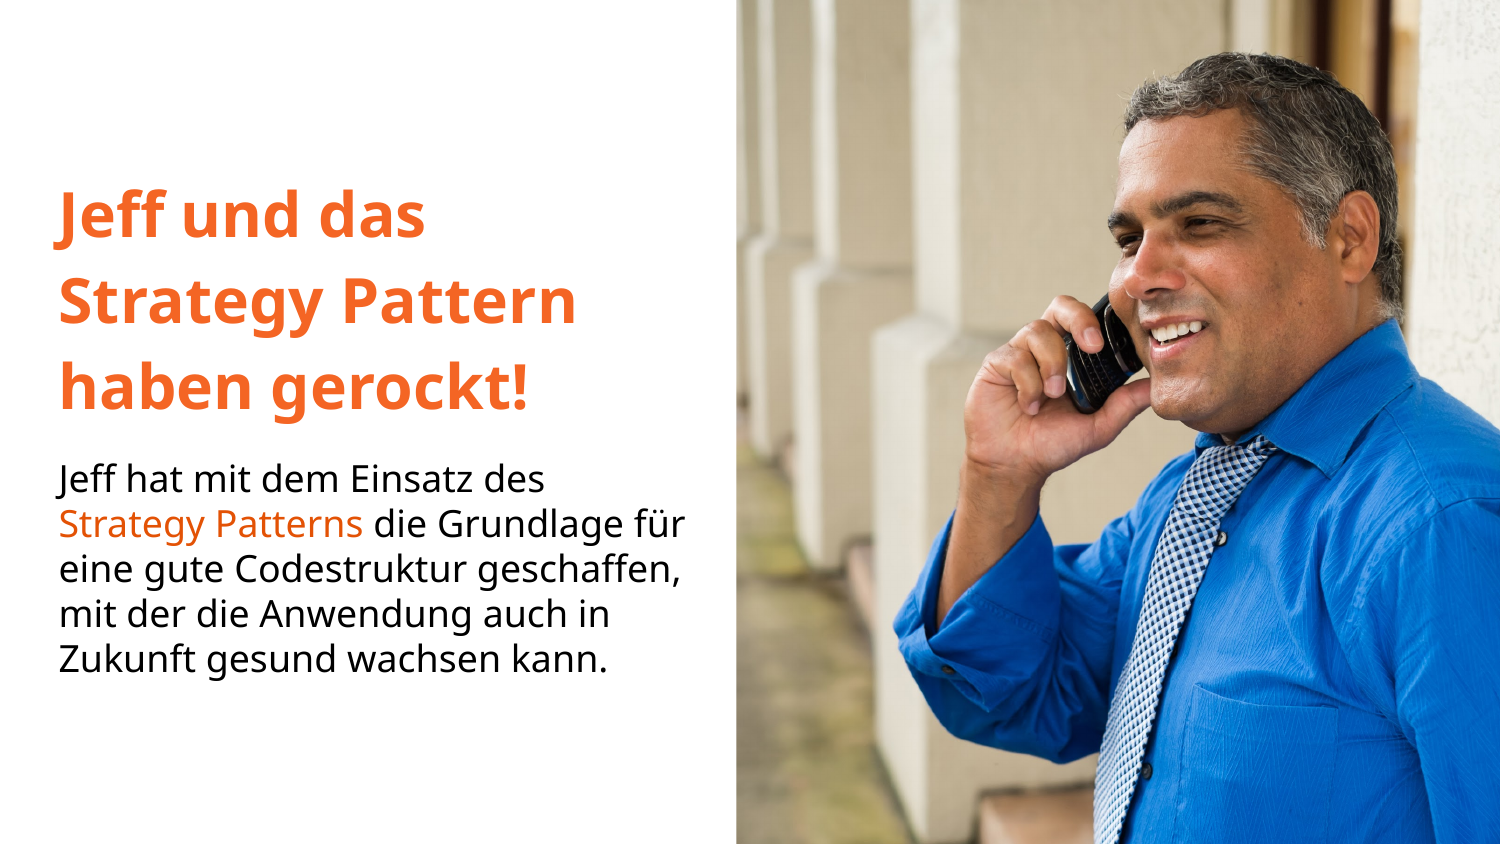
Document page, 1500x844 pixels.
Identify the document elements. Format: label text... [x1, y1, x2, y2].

picture [736, 0, 1500, 844]
subtitle Jeff und das Strategy Pattern haben gerockt! Jeff hat mit dem Einsatz des Strategy Patterns die Grundlage für eine gute Codestruktur geschaffen, mit der die Anwendung auch in Zukunft gesund wachsen kann. [43, 107, 708, 737]
